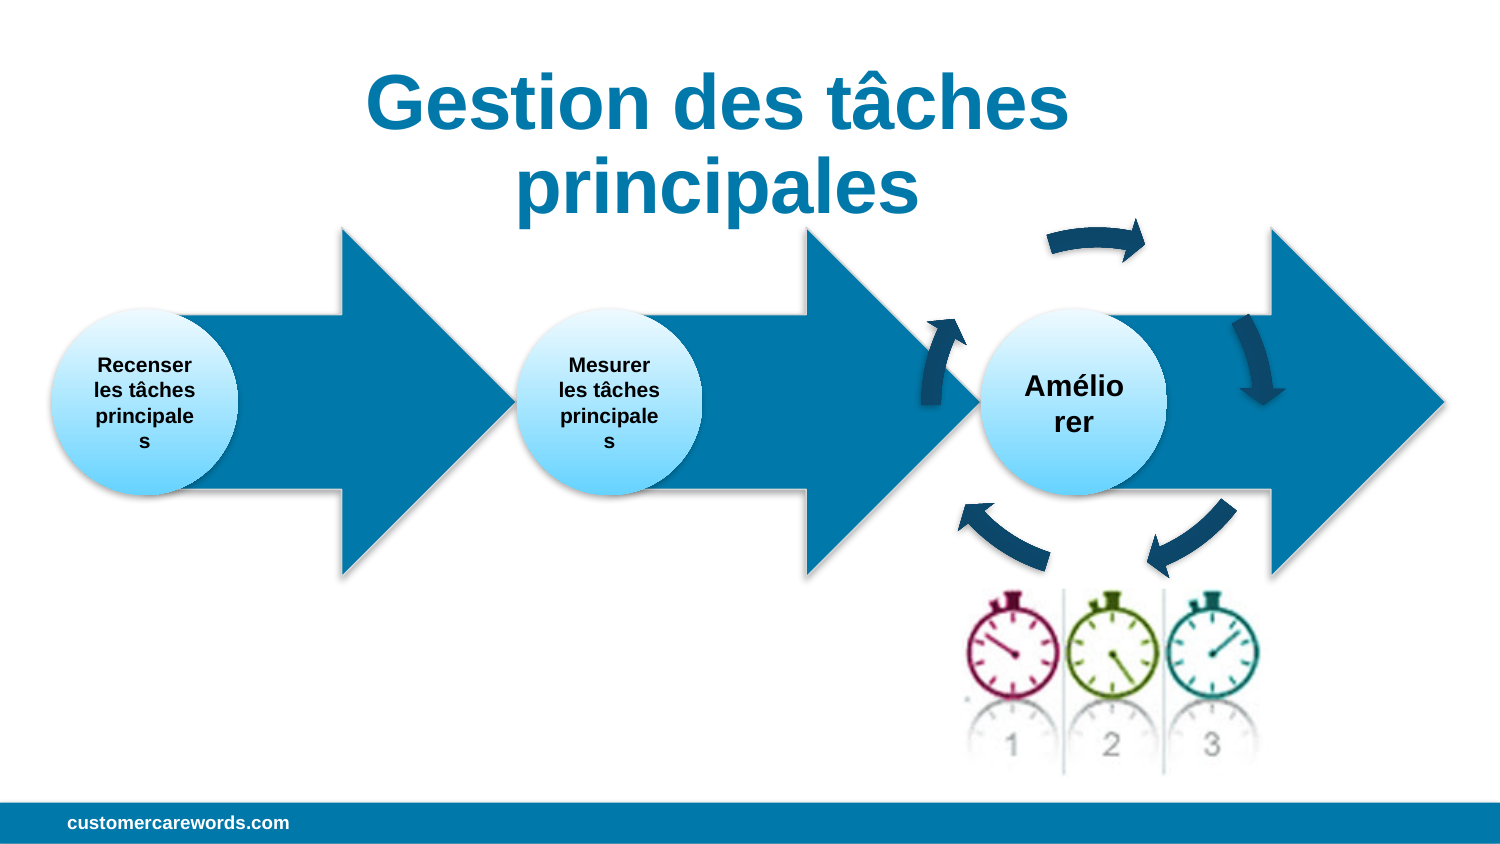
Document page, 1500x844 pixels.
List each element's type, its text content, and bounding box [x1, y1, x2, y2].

title Gestion des tâches principales [166, 99, 1270, 150]
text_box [51, 151, 1446, 653]
picture [961, 653, 1270, 790]
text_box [887, 214, 1308, 622]
